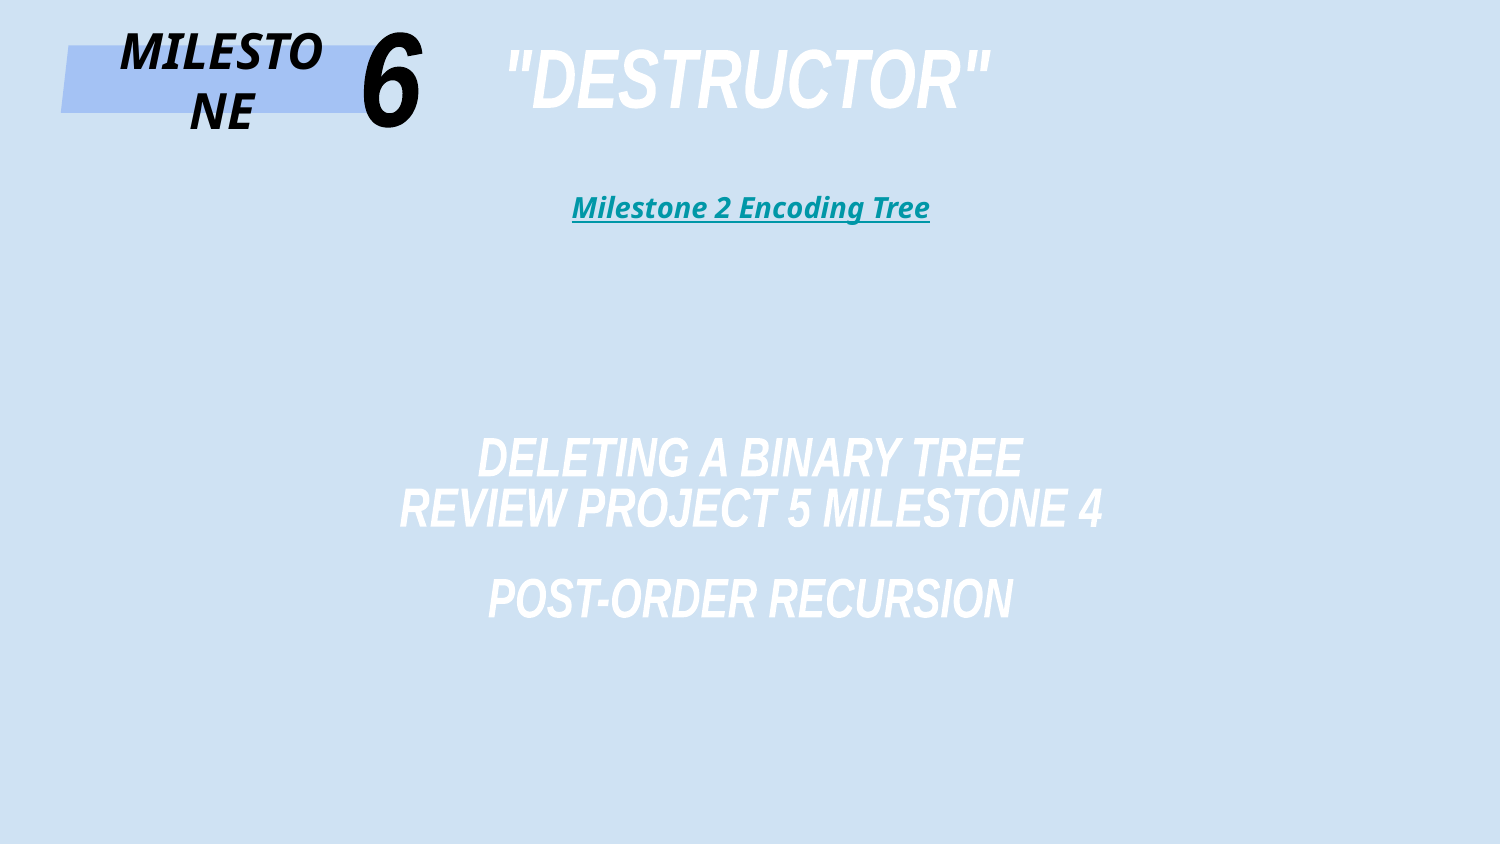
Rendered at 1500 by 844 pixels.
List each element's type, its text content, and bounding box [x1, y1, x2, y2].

text_box Milestone 2 Encoding Tree [500, 174, 1003, 245]
text_box MILESTONE [60, 45, 384, 113]
